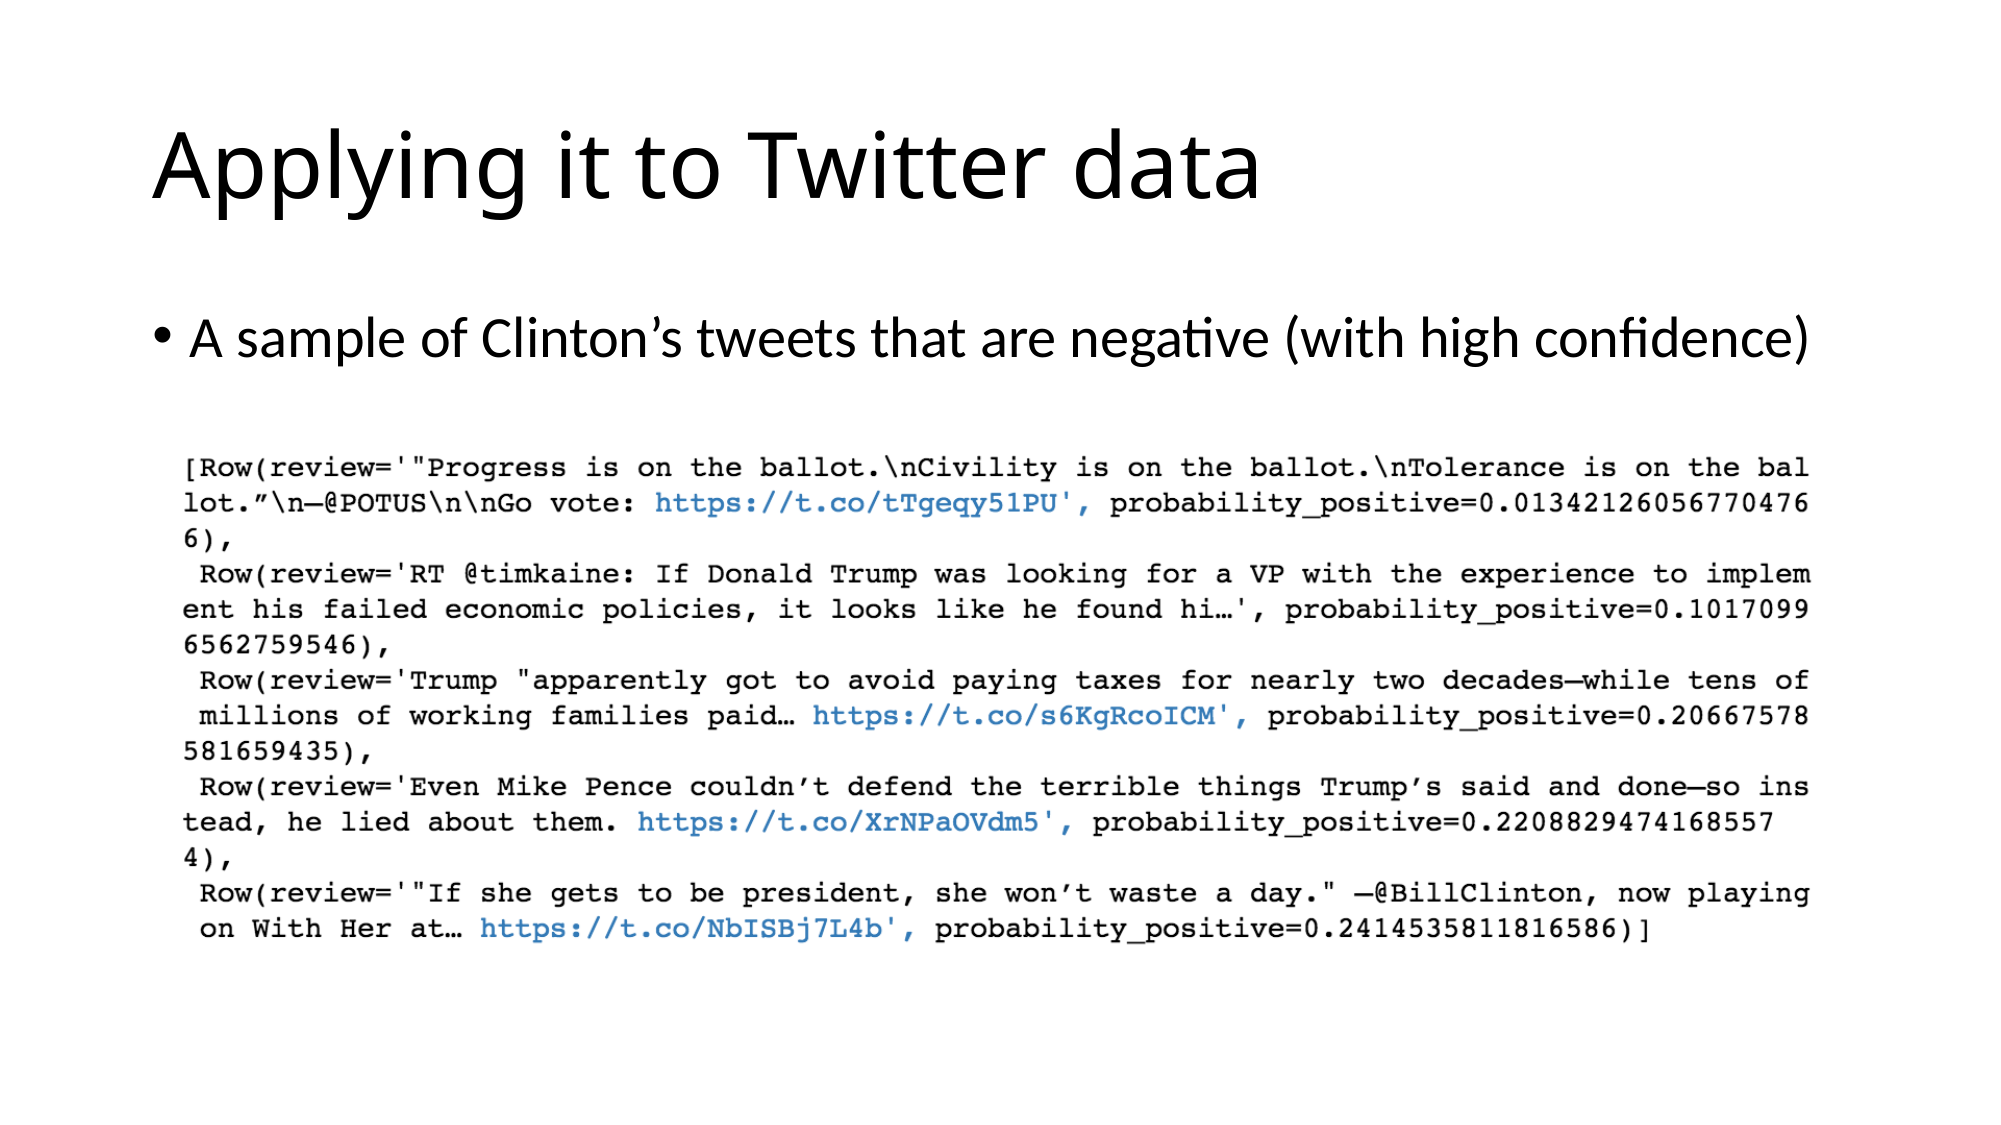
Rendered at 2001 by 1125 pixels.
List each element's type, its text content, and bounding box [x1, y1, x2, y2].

list A sample of Clinton’s tweets that are negative (with high confidence) [137, 299, 1863, 379]
title Applying it to Twitter data [137, 59, 1863, 278]
picture [178, 449, 1822, 960]
